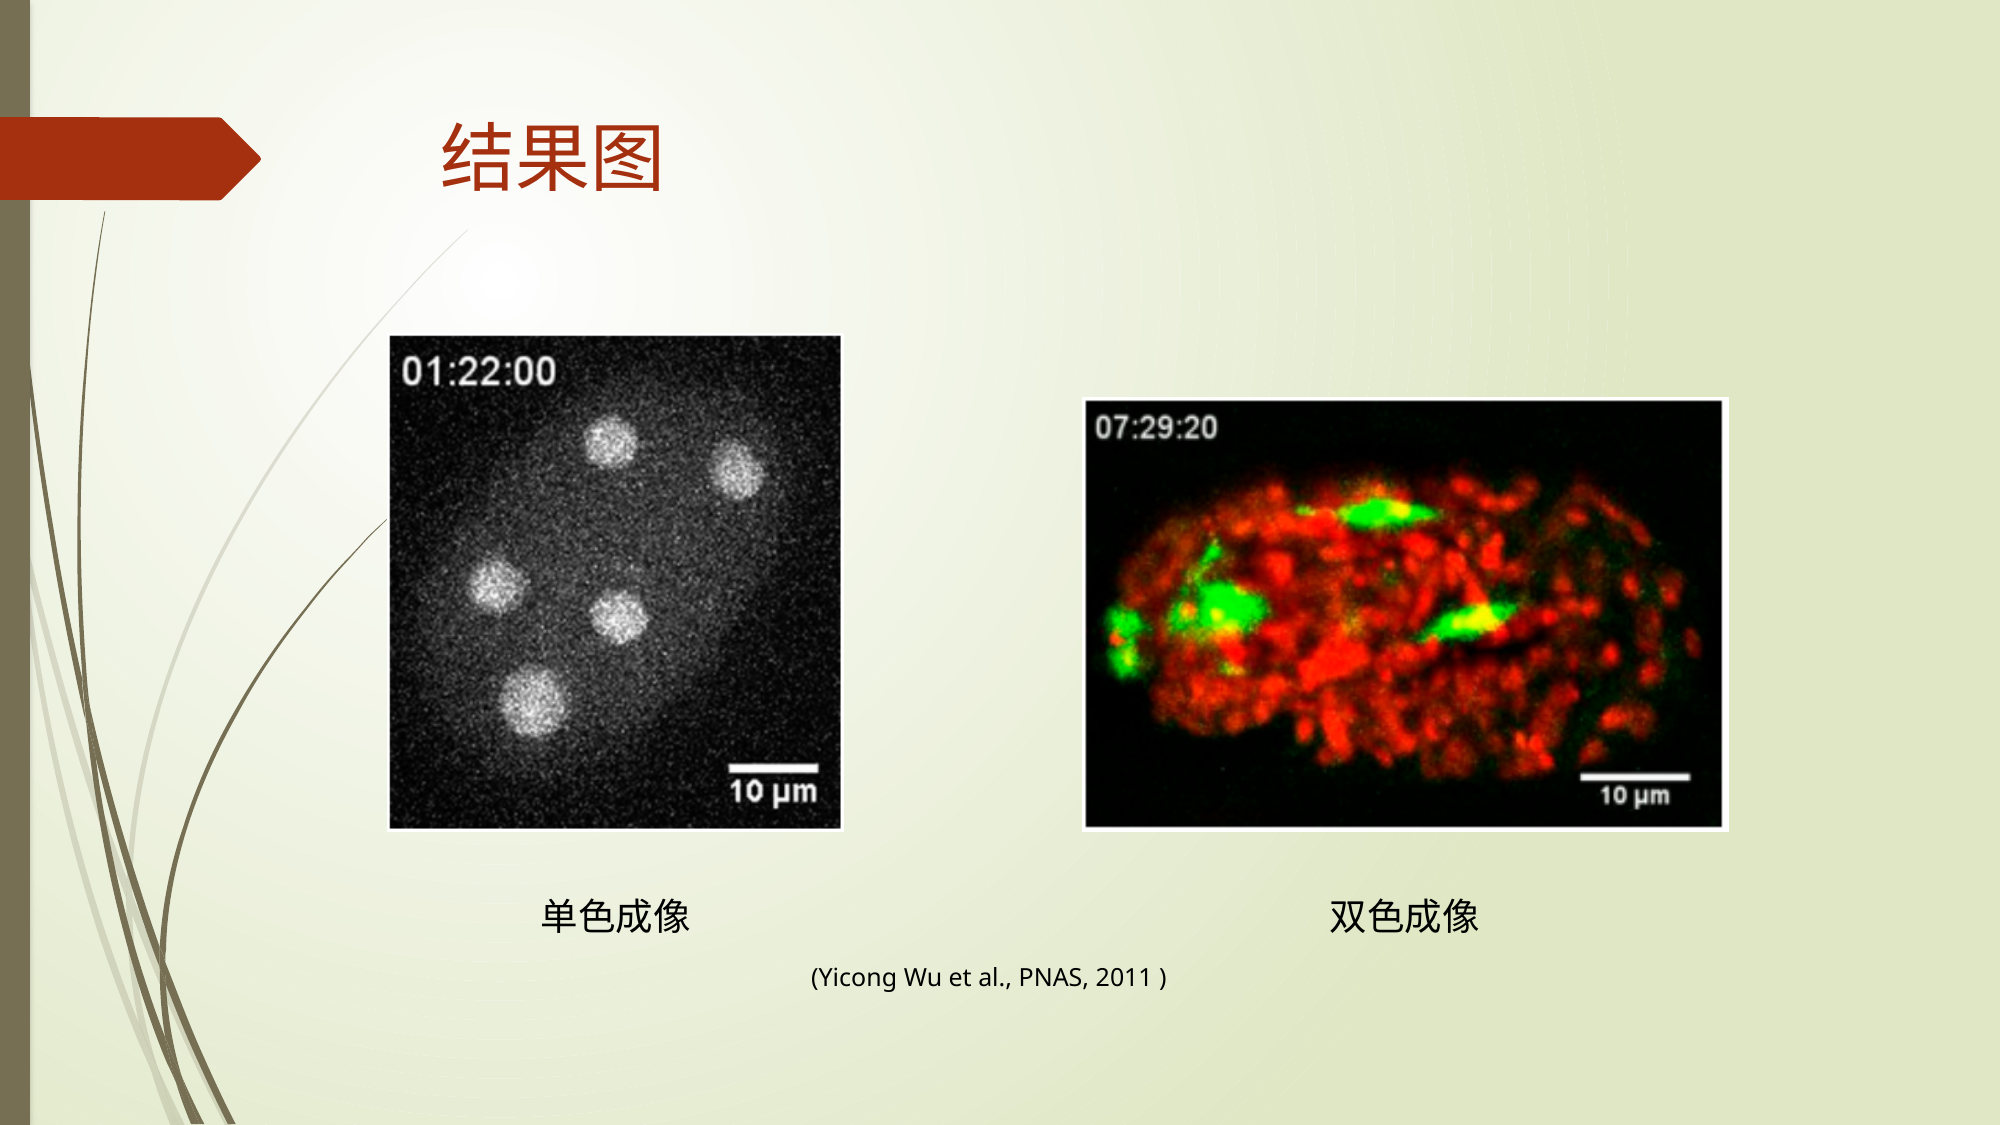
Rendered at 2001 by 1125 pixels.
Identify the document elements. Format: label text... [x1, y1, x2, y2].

text_box (Yicong Wu et al., PNAS, 2011 ) [796, 953, 1183, 999]
text_box 双色成像 [1315, 885, 1496, 946]
picture [1082, 397, 1729, 832]
text_box 单色成像 [525, 885, 706, 946]
title 结果图 [425, 102, 1888, 227]
picture [387, 332, 845, 832]
